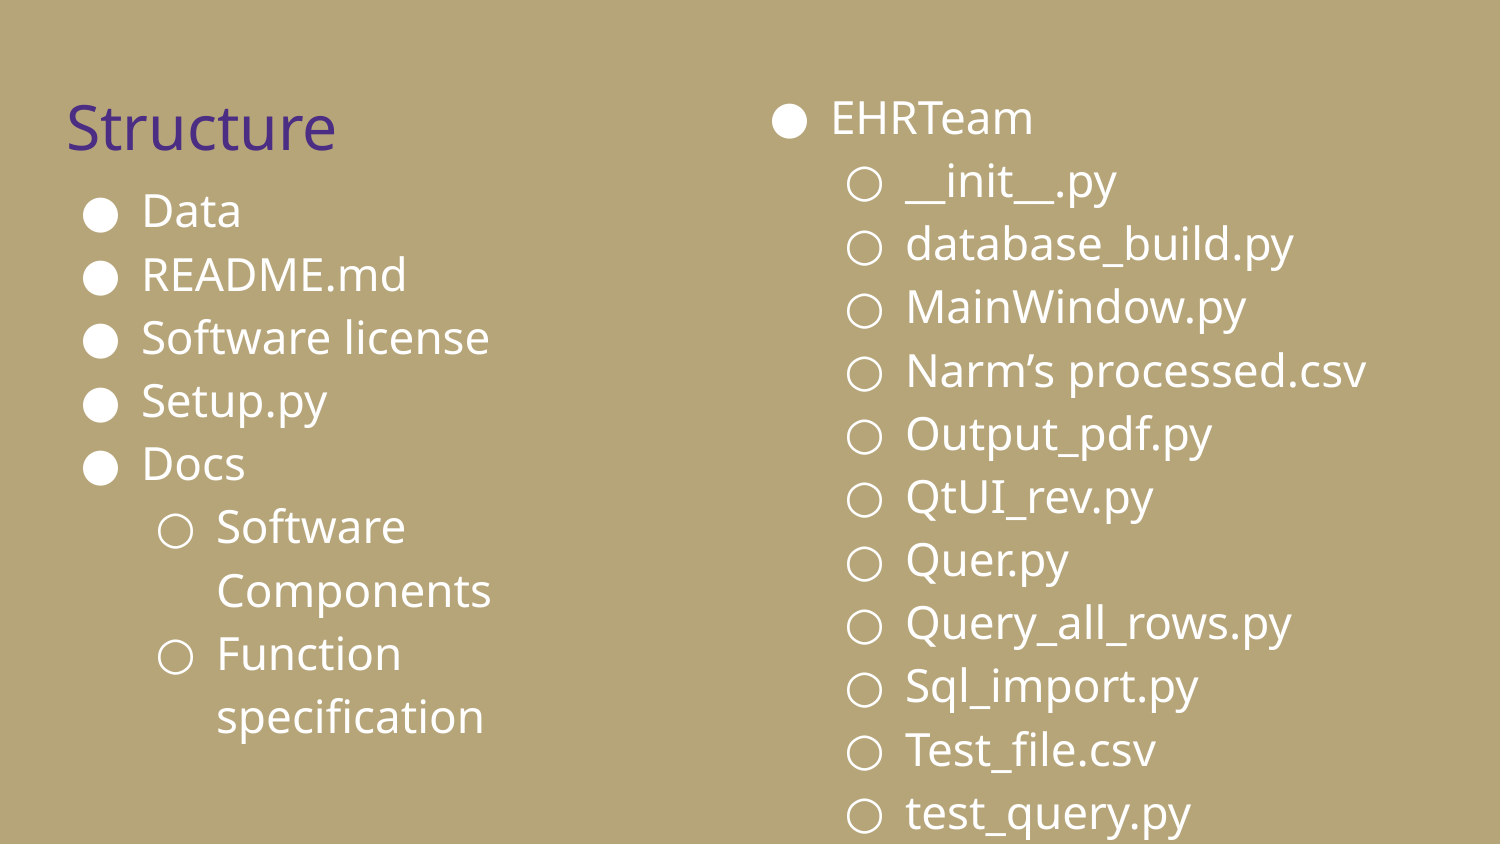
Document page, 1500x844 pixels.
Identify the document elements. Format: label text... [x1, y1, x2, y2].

title Structure [51, 72, 739, 167]
list Data README.md Software license Setup.py Docs Software Components Function specification [51, 158, 698, 844]
list EHRTeam __init__.py database_build.py MainWindow.py Narm’s processed.csv Output_pdf.py QtUI_rev.py Quer.py Query_all_rows.py Sql_import.py Test_file.csv test_query.py [739, 65, 1449, 798]
